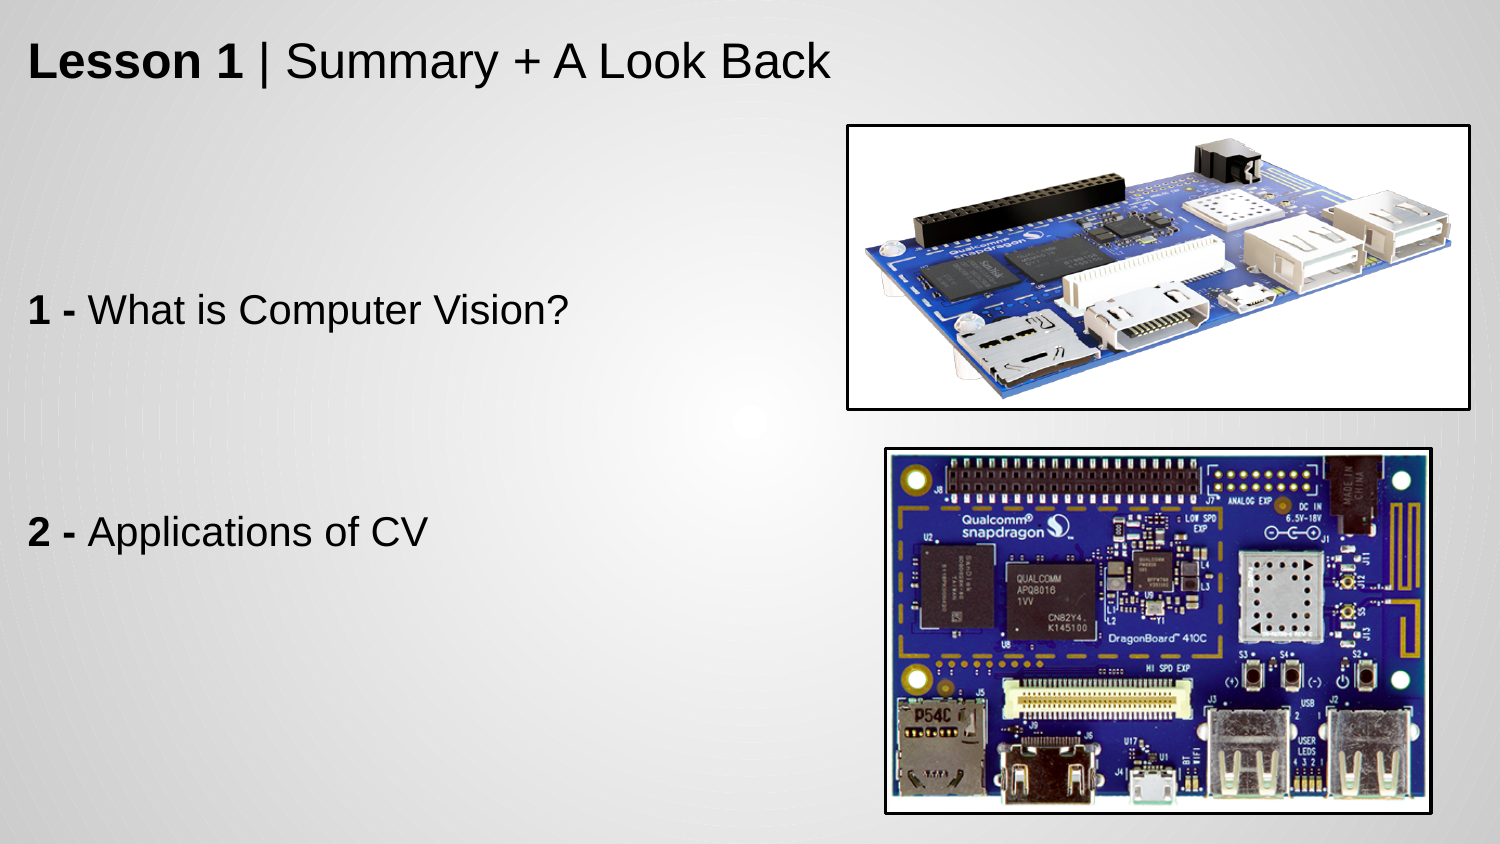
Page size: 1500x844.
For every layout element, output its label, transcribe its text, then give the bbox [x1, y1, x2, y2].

picture [848, 126, 1468, 409]
text_box 1 - What is Computer Vision? [12, 267, 798, 383]
picture [886, 449, 1430, 813]
text_box 2 - Applications of CV [12, 490, 778, 577]
text_box Lesson 1 | Summary + A Look Back [12, 14, 1296, 104]
